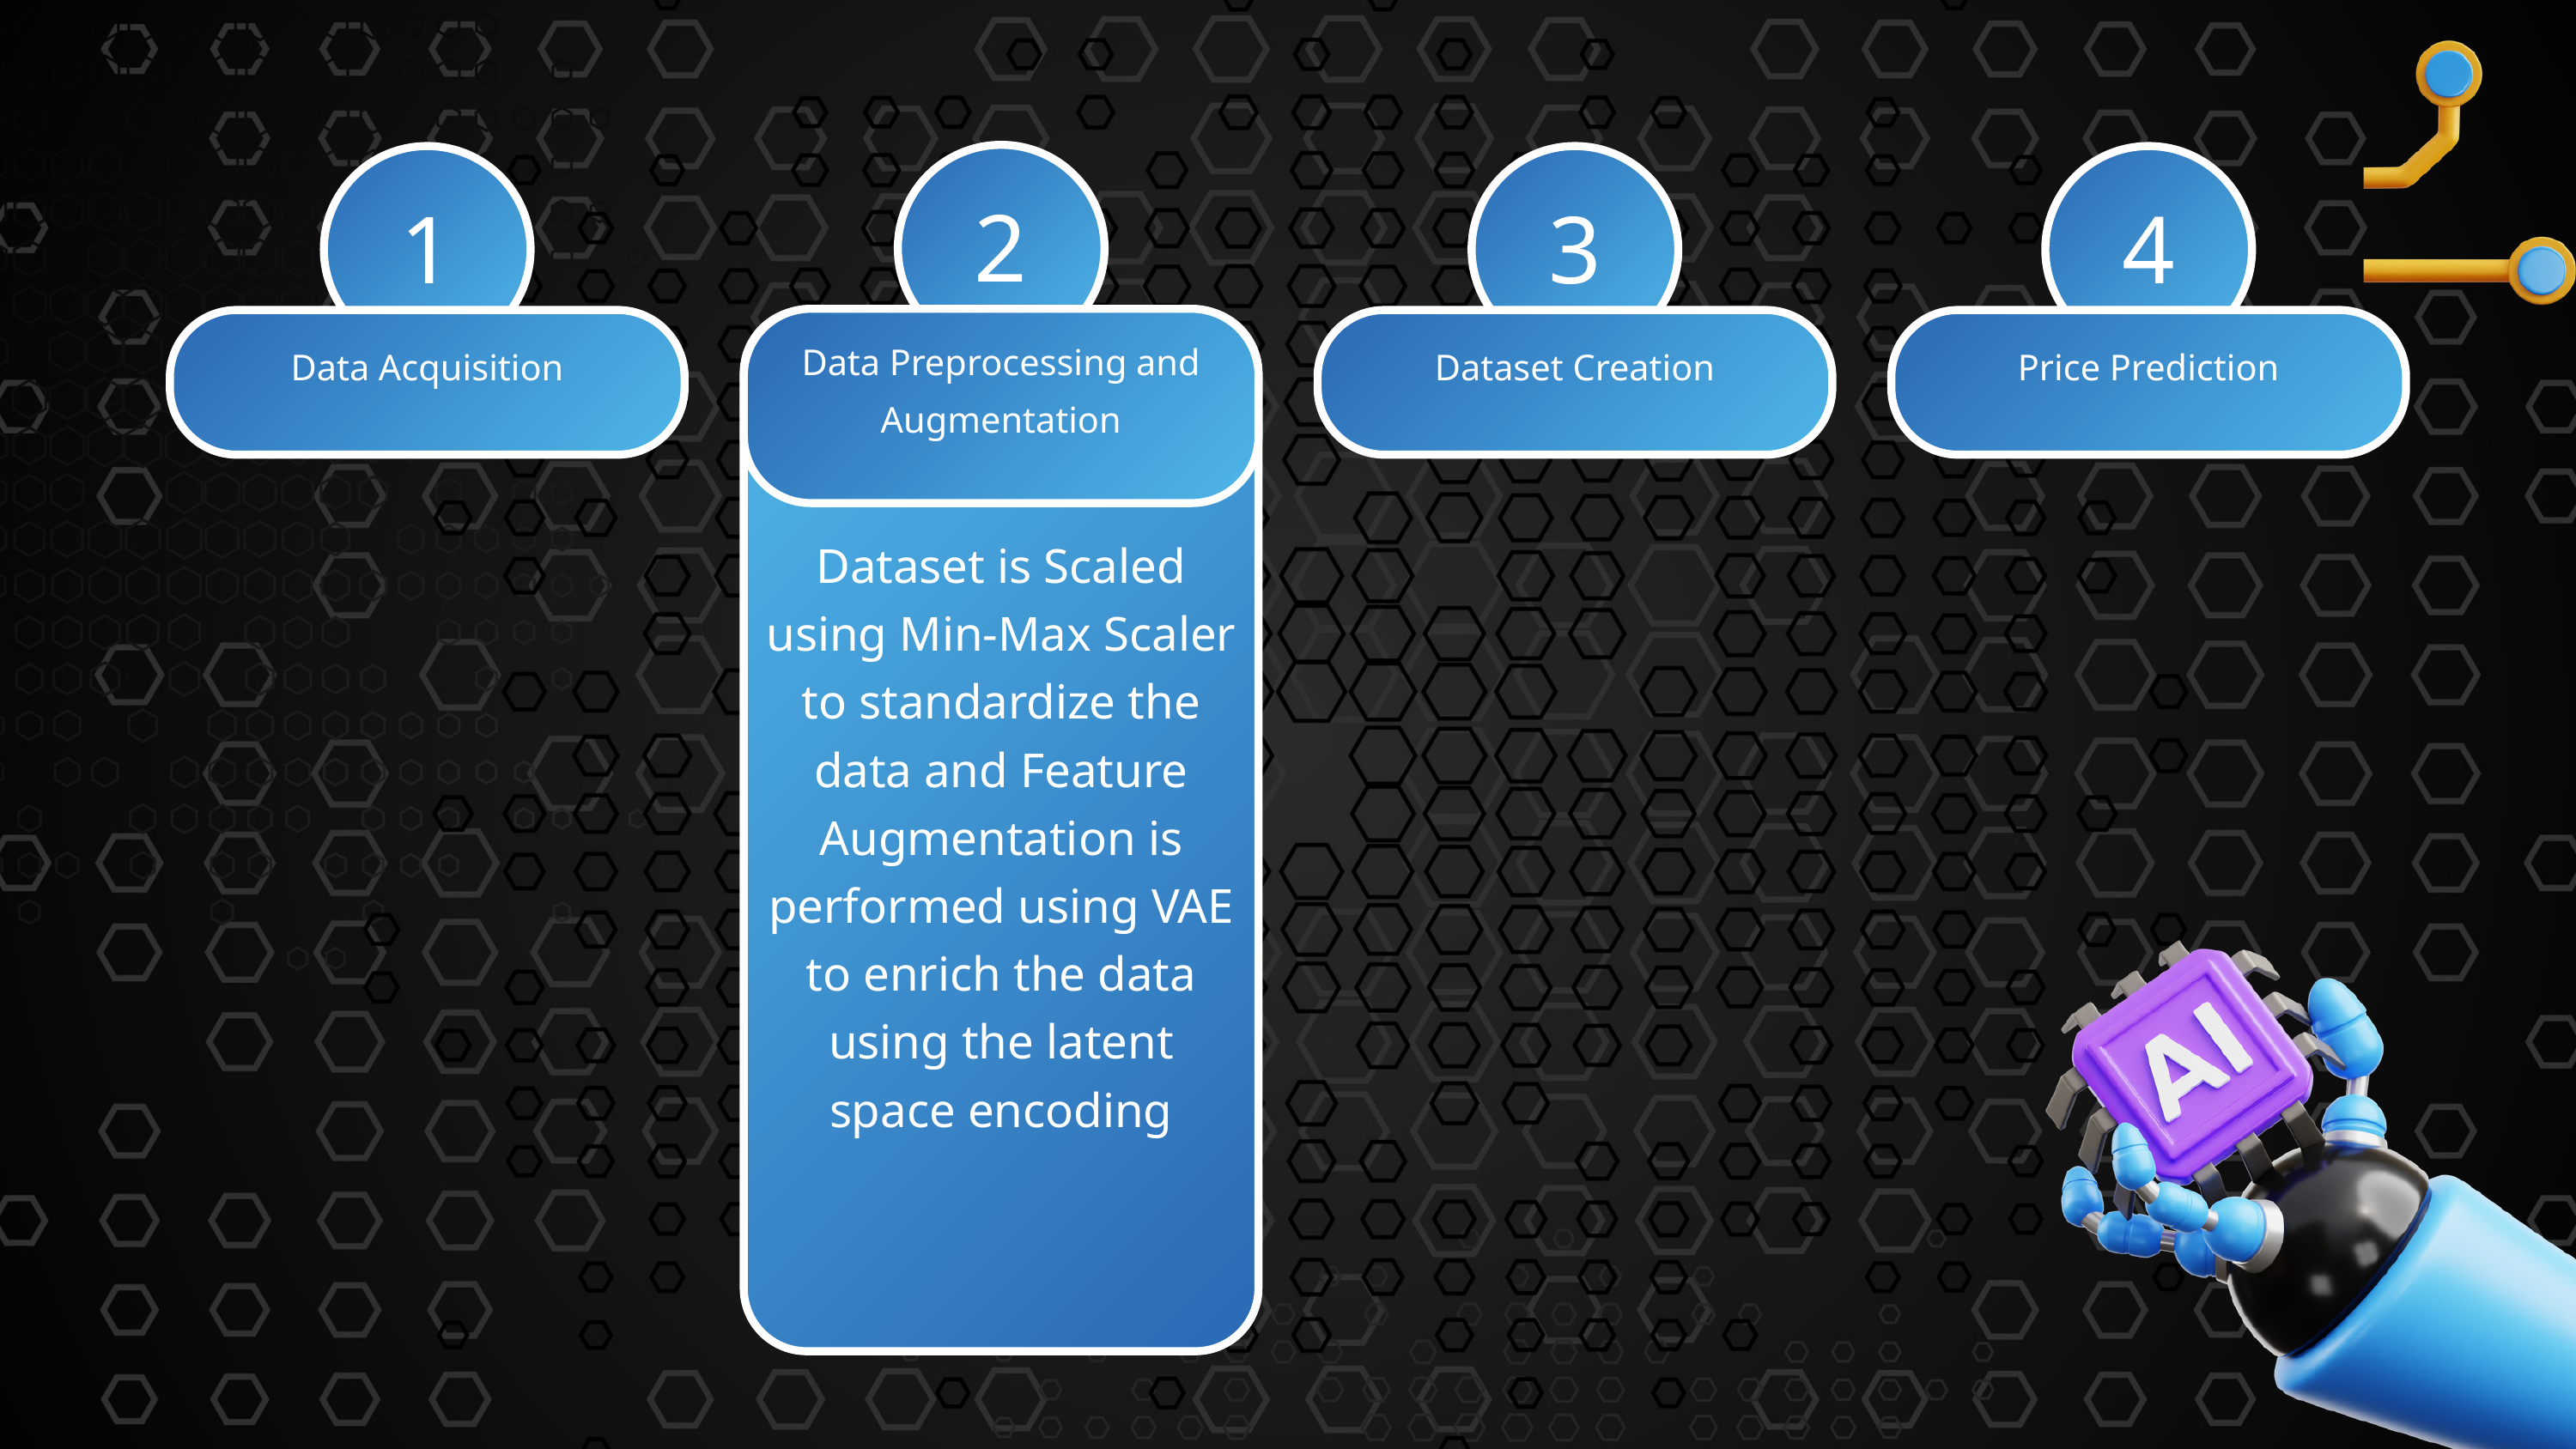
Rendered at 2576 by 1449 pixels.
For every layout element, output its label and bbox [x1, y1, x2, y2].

text_box [1891, 309, 2407, 455]
text_box [2044, 940, 2576, 1449]
text_box [1317, 309, 1833, 455]
text_box [323, 145, 532, 308]
text_box [743, 510, 1259, 1352]
text_box [2044, 145, 2252, 308]
text_box [897, 144, 1105, 306]
text_box [0, 0, 2576, 1449]
text_box [744, 308, 1259, 504]
text_box [2363, 40, 2576, 318]
text_box [169, 309, 685, 455]
text_box [1471, 145, 1679, 308]
